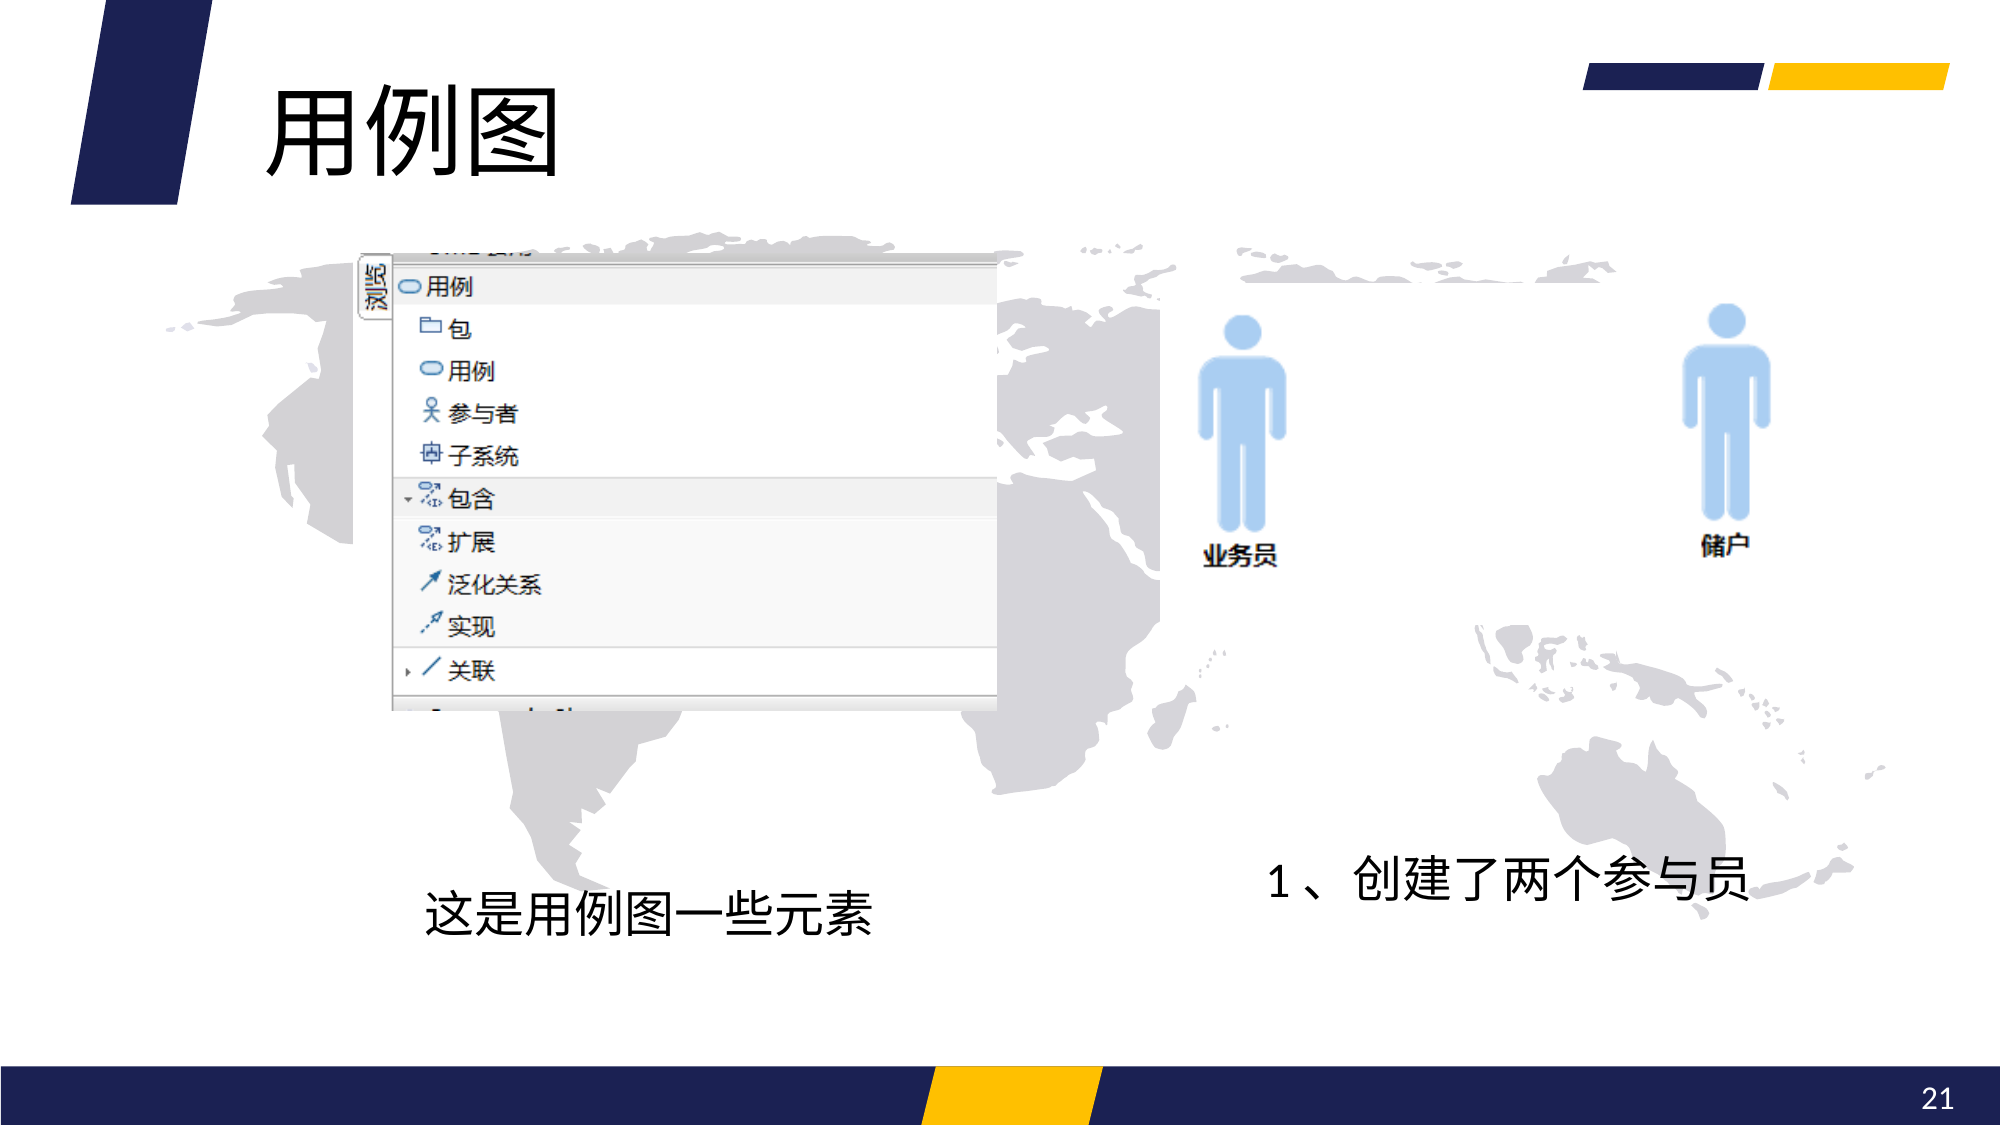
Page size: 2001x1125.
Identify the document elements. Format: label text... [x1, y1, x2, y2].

text_box 用例图 [244, 58, 2000, 199]
picture [353, 253, 998, 711]
text_box [1091, 1064, 2000, 1125]
text_box [0, 1064, 935, 1125]
slide_number 21 [1503, 1065, 1970, 1125]
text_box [164, 231, 1886, 921]
picture [1160, 283, 1798, 625]
text_box [68, 0, 215, 207]
text_box 这是用例图一些元素 [409, 930, 890, 951]
text_box [919, 1064, 1106, 1125]
